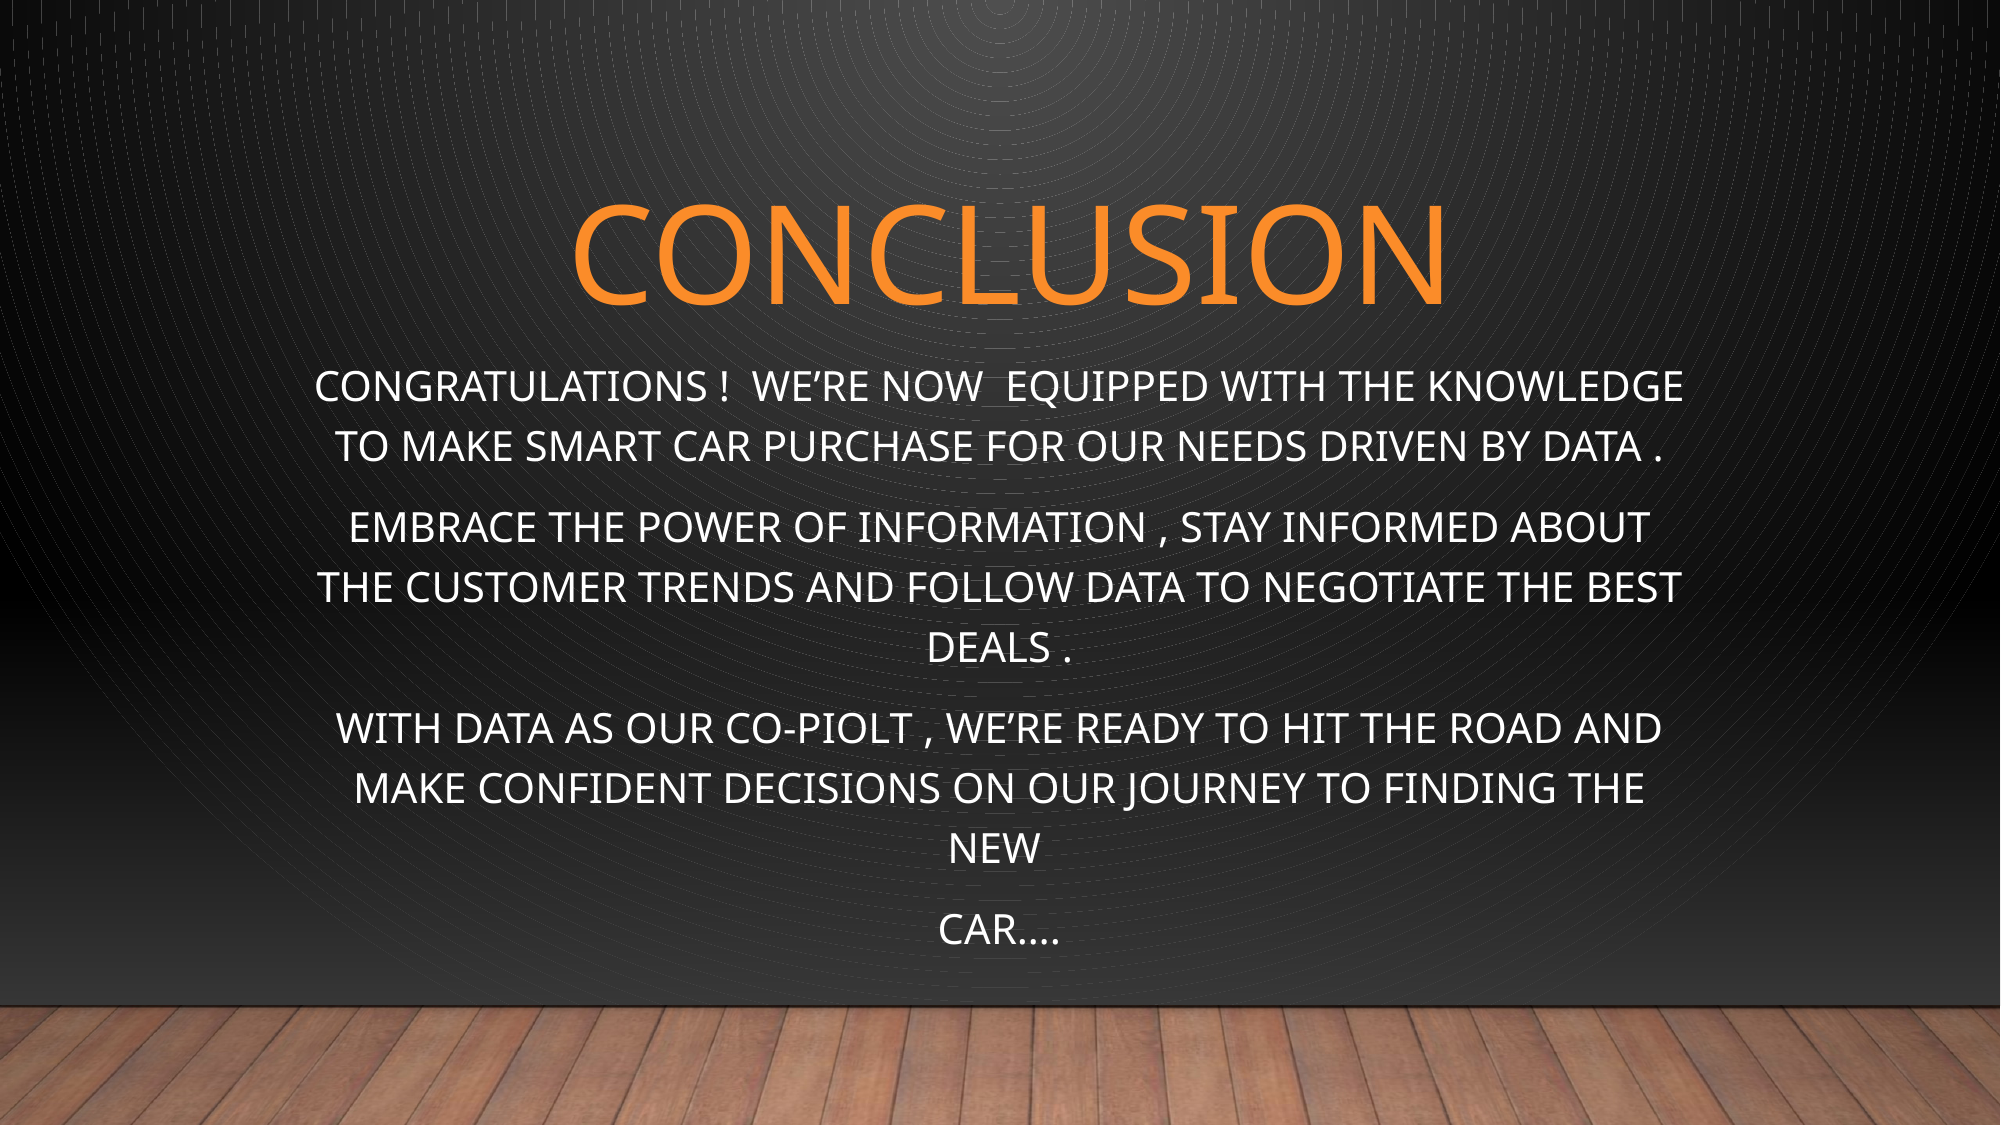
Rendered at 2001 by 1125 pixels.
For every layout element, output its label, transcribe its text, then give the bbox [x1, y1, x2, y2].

subtitle CONGRATULATIONS ! WE’RE NOW EQUIPPED WITH THE KNOWLEDGE TO MAKE SMART CAR PURCHASE FOR OUR NEEDS DRIVEN BY DATA . EMBRACE THE POWER OF INFORMATION , STAY INFORMED ABOUT THE CUSTOMER TRENDS AND FOLLOW DATA TO NEGOTIATE THE BEST DEALS . WITH DATA AS OUR CO-PIOLT , WE’RE READY TO HIT THE ROAD AND MAKE CONFIDENT DECISIONS ON OUR JOURNEY TO FINDING THE NEW CAR…. [291, 334, 1708, 973]
picture [0, 1005, 2000, 1125]
title Conclusion [302, 152, 1720, 335]
